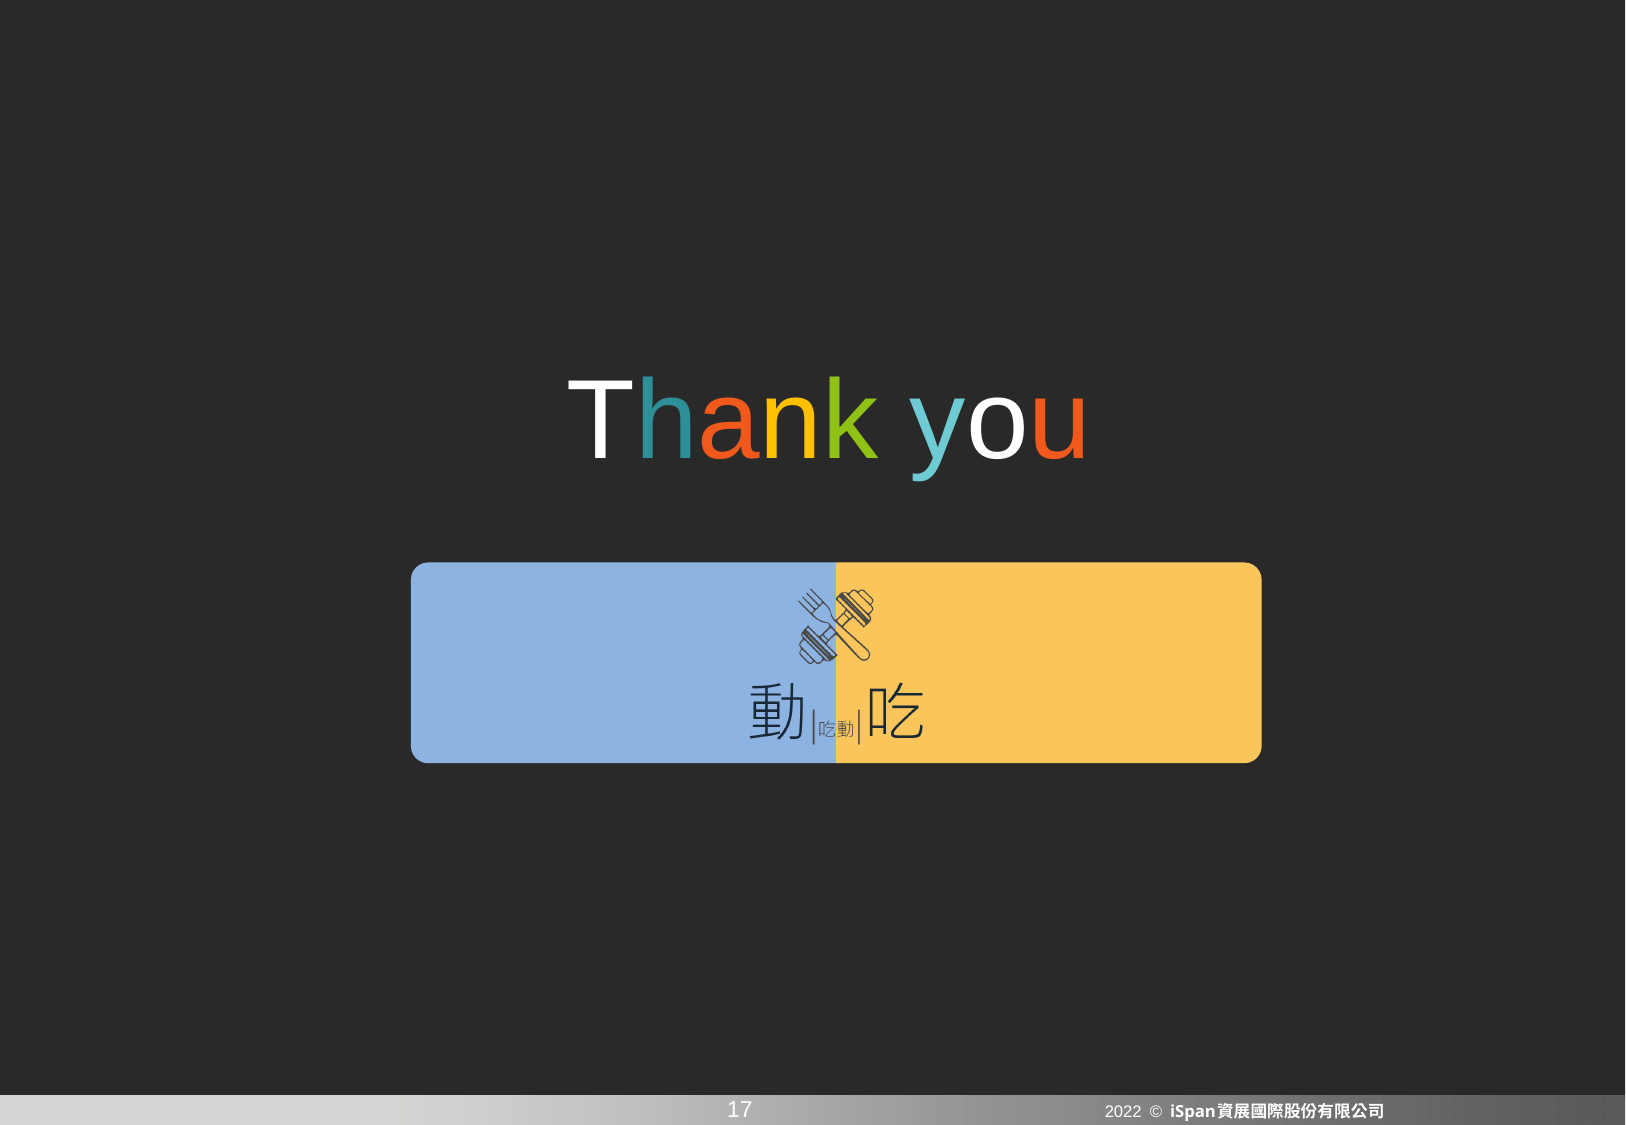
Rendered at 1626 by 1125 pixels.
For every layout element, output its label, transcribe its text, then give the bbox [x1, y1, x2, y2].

picture [0, 0, 1626, 1125]
text_box Thank you [469, 338, 1188, 489]
